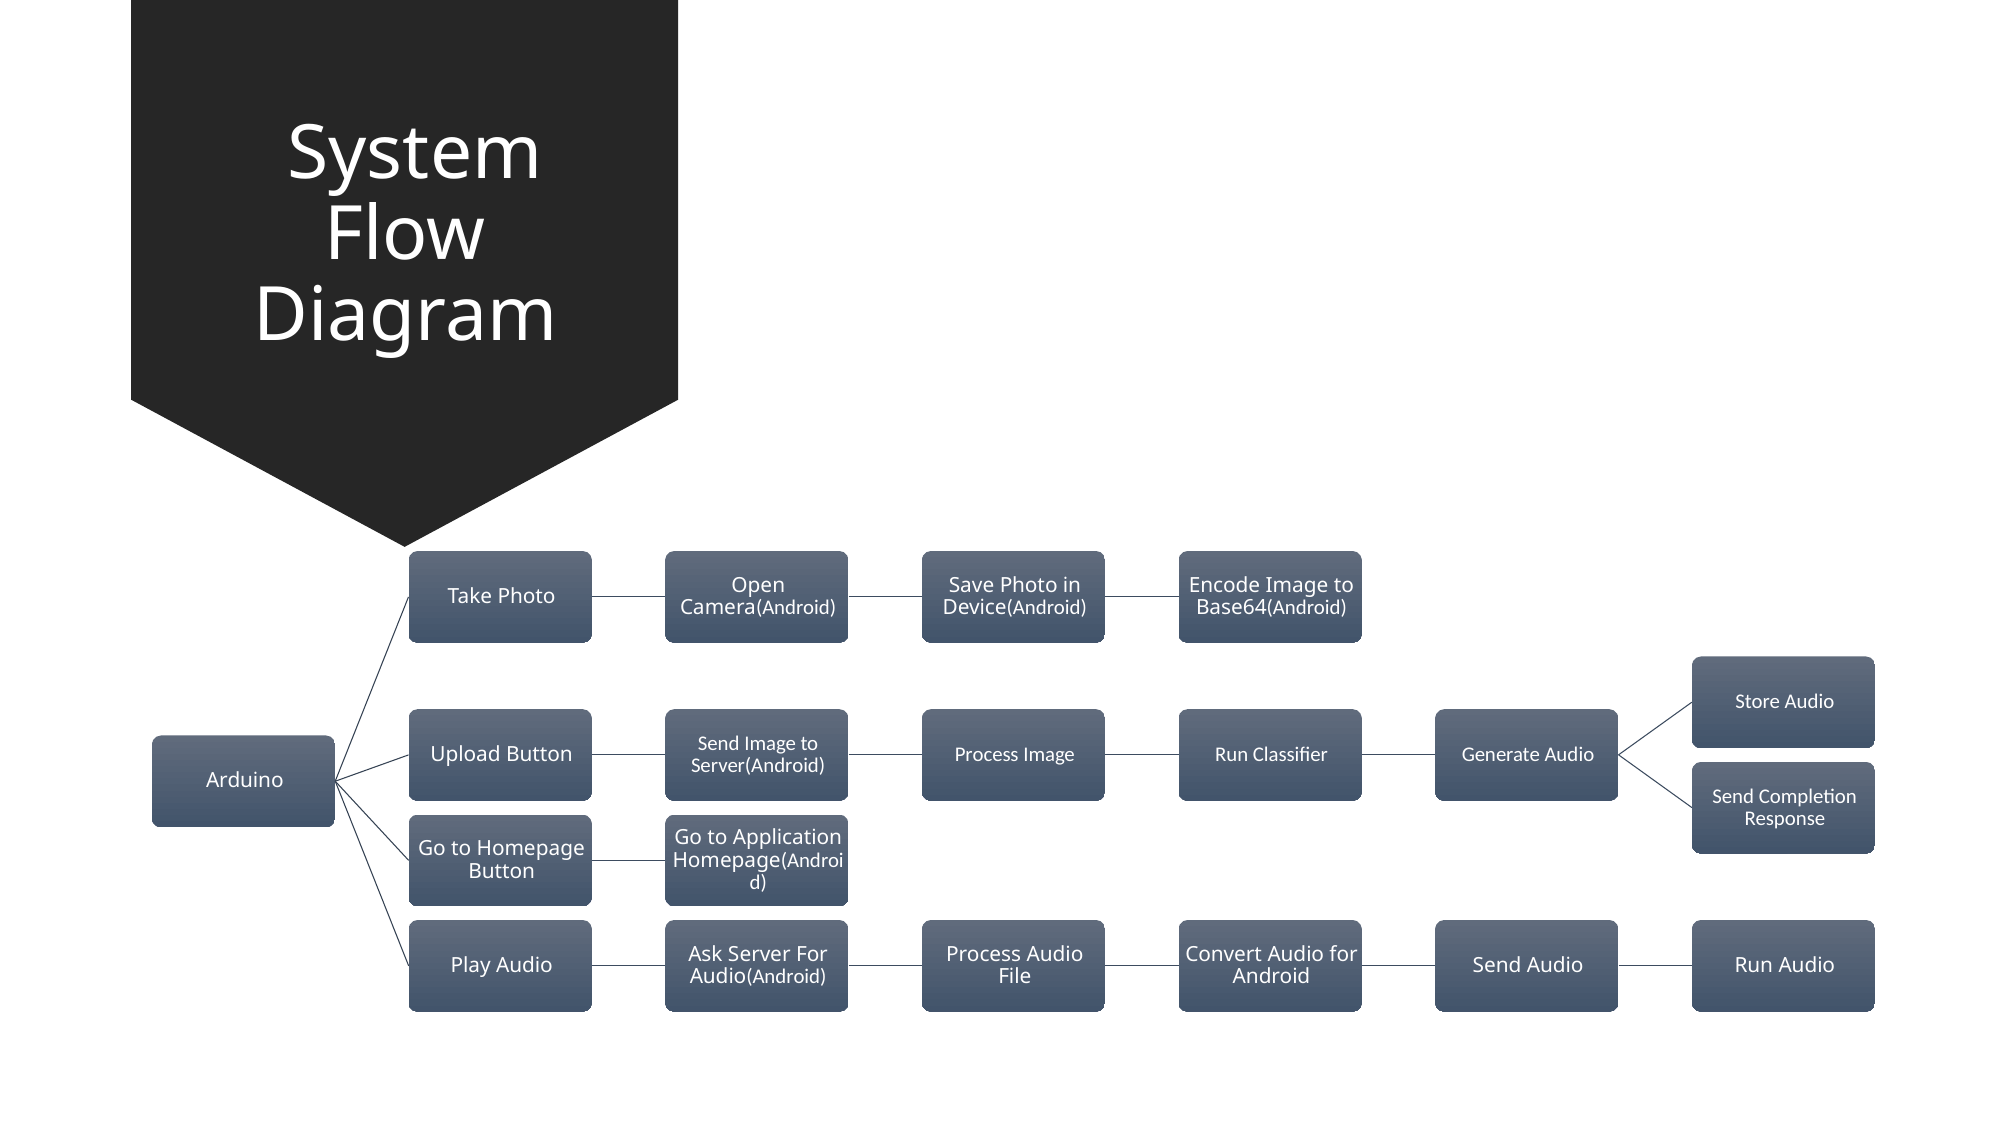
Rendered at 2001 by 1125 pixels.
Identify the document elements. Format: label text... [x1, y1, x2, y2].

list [150, 424, 1876, 1125]
text_box [130, 0, 680, 421]
title System Flow Diagram [168, 31, 643, 424]
